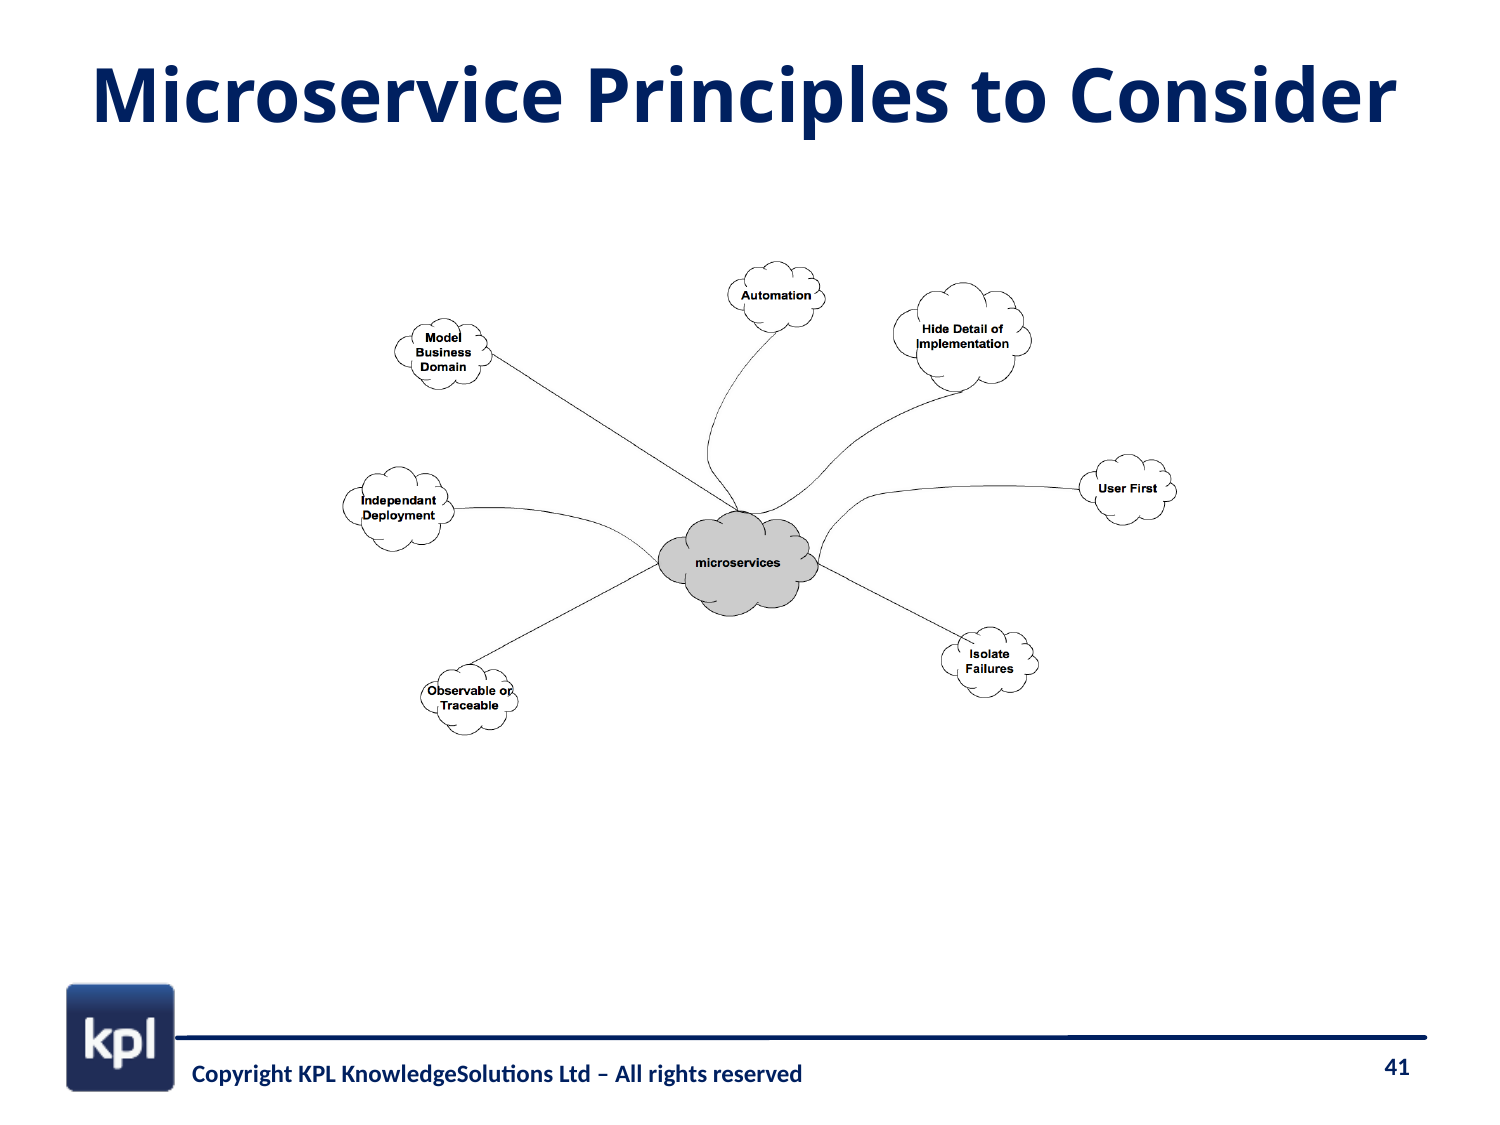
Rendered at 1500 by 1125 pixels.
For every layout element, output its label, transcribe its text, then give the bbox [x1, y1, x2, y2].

picture [62, 176, 1388, 1095]
slide_number 41 [987, 1042, 1425, 1103]
title Microservice Principles to Consider [75, 0, 1436, 187]
text_box Copyright KPL KnowledgeSolutions Ltd – All rights reserved [177, 1049, 963, 1110]
